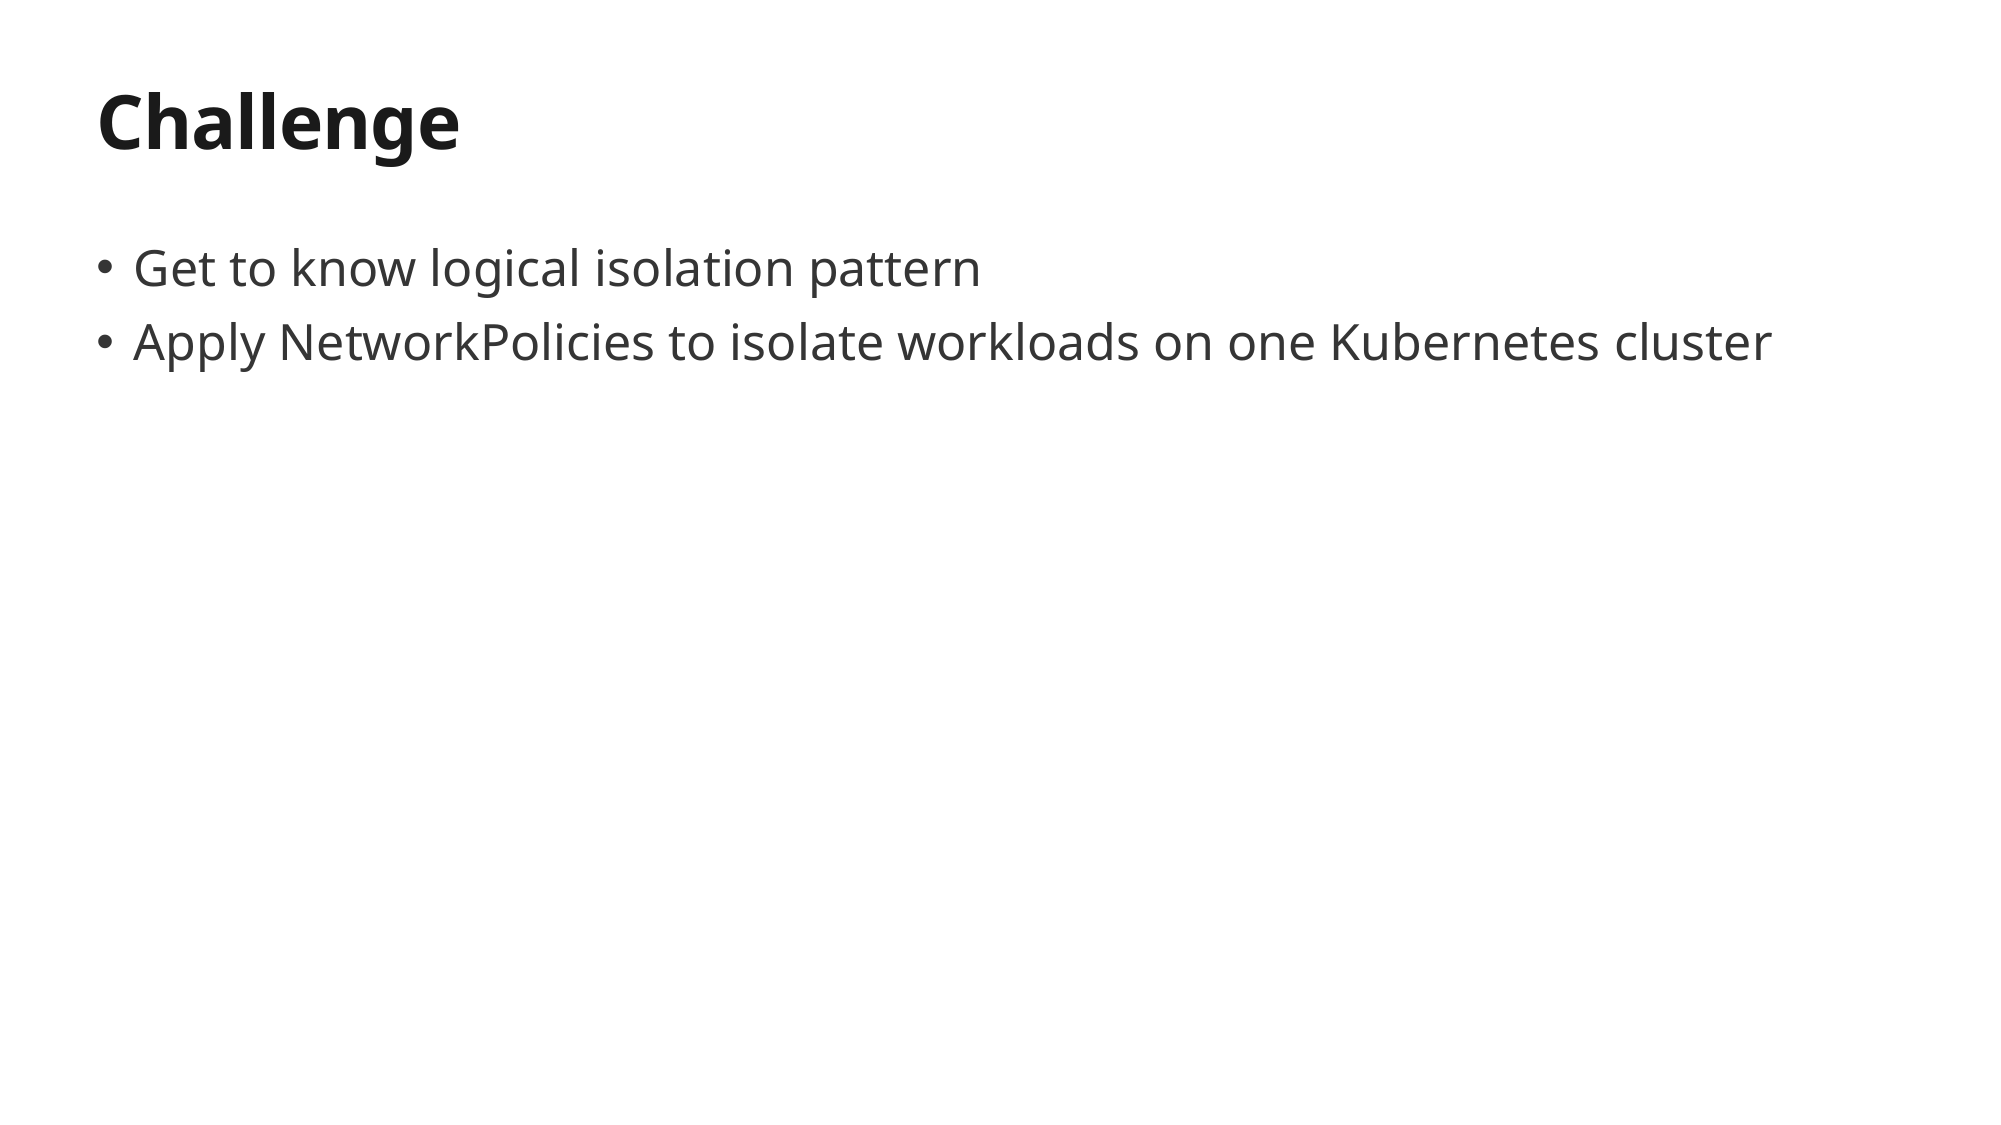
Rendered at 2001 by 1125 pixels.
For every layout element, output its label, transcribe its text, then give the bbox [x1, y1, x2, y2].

text_box Challenge [96, 74, 1904, 165]
text_box Get to know logical isolation pattern Apply NetworkPolicies to isolate workloads on one Kubernetes cluster [96, 235, 1813, 950]
